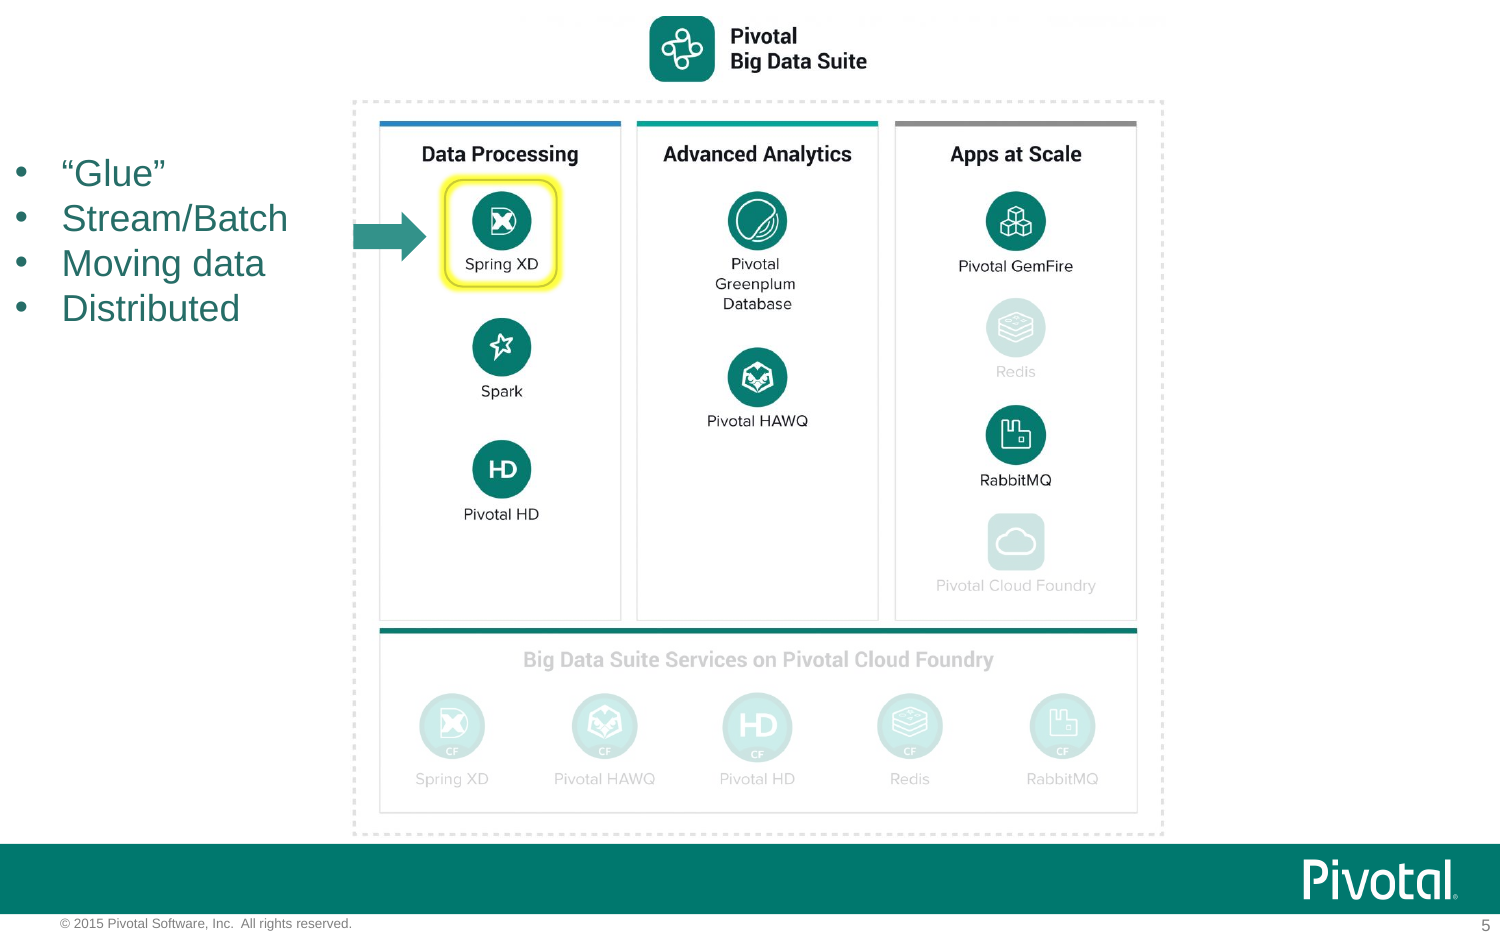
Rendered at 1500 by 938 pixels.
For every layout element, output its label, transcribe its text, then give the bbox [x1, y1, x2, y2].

picture [349, 16, 1166, 838]
text_box “Glue” Stream/Batch Moving data Distributed [0, 141, 340, 337]
picture [1290, 853, 1463, 906]
